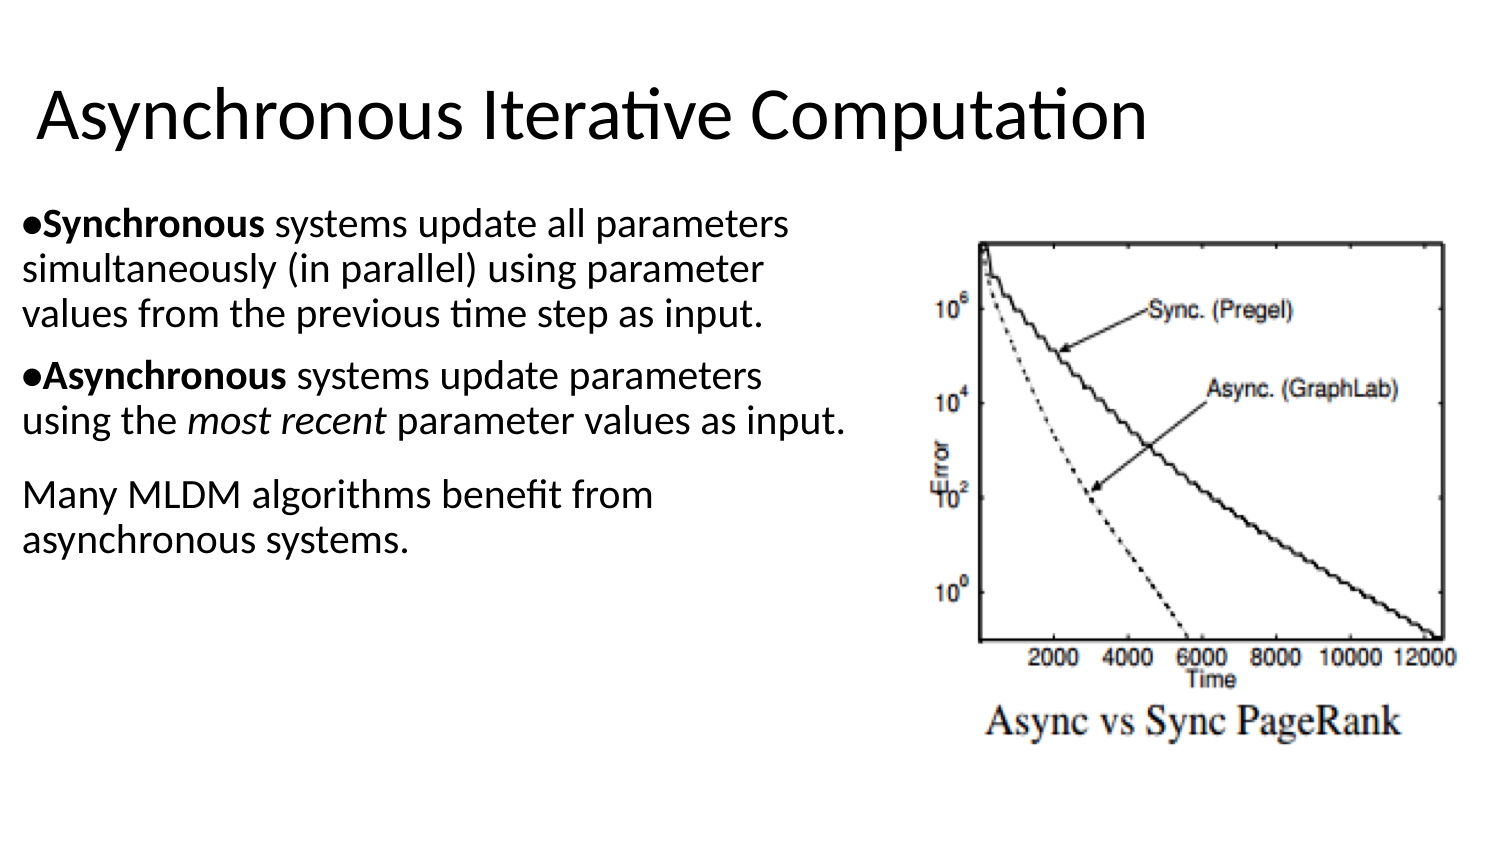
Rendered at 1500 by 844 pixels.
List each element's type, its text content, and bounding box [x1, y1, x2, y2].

picture [925, 222, 1465, 747]
subtitle •Synchronous systems update all parameters simultaneously (in parallel) using parameter values from the previous time step as input. •Asynchronous systems update parameters using the most recent parameter values as input. Many MLDM algorithms benefit from asynchronous systems. [6, 186, 867, 696]
title Asynchronous Iterative Computation [21, 12, 1487, 170]
